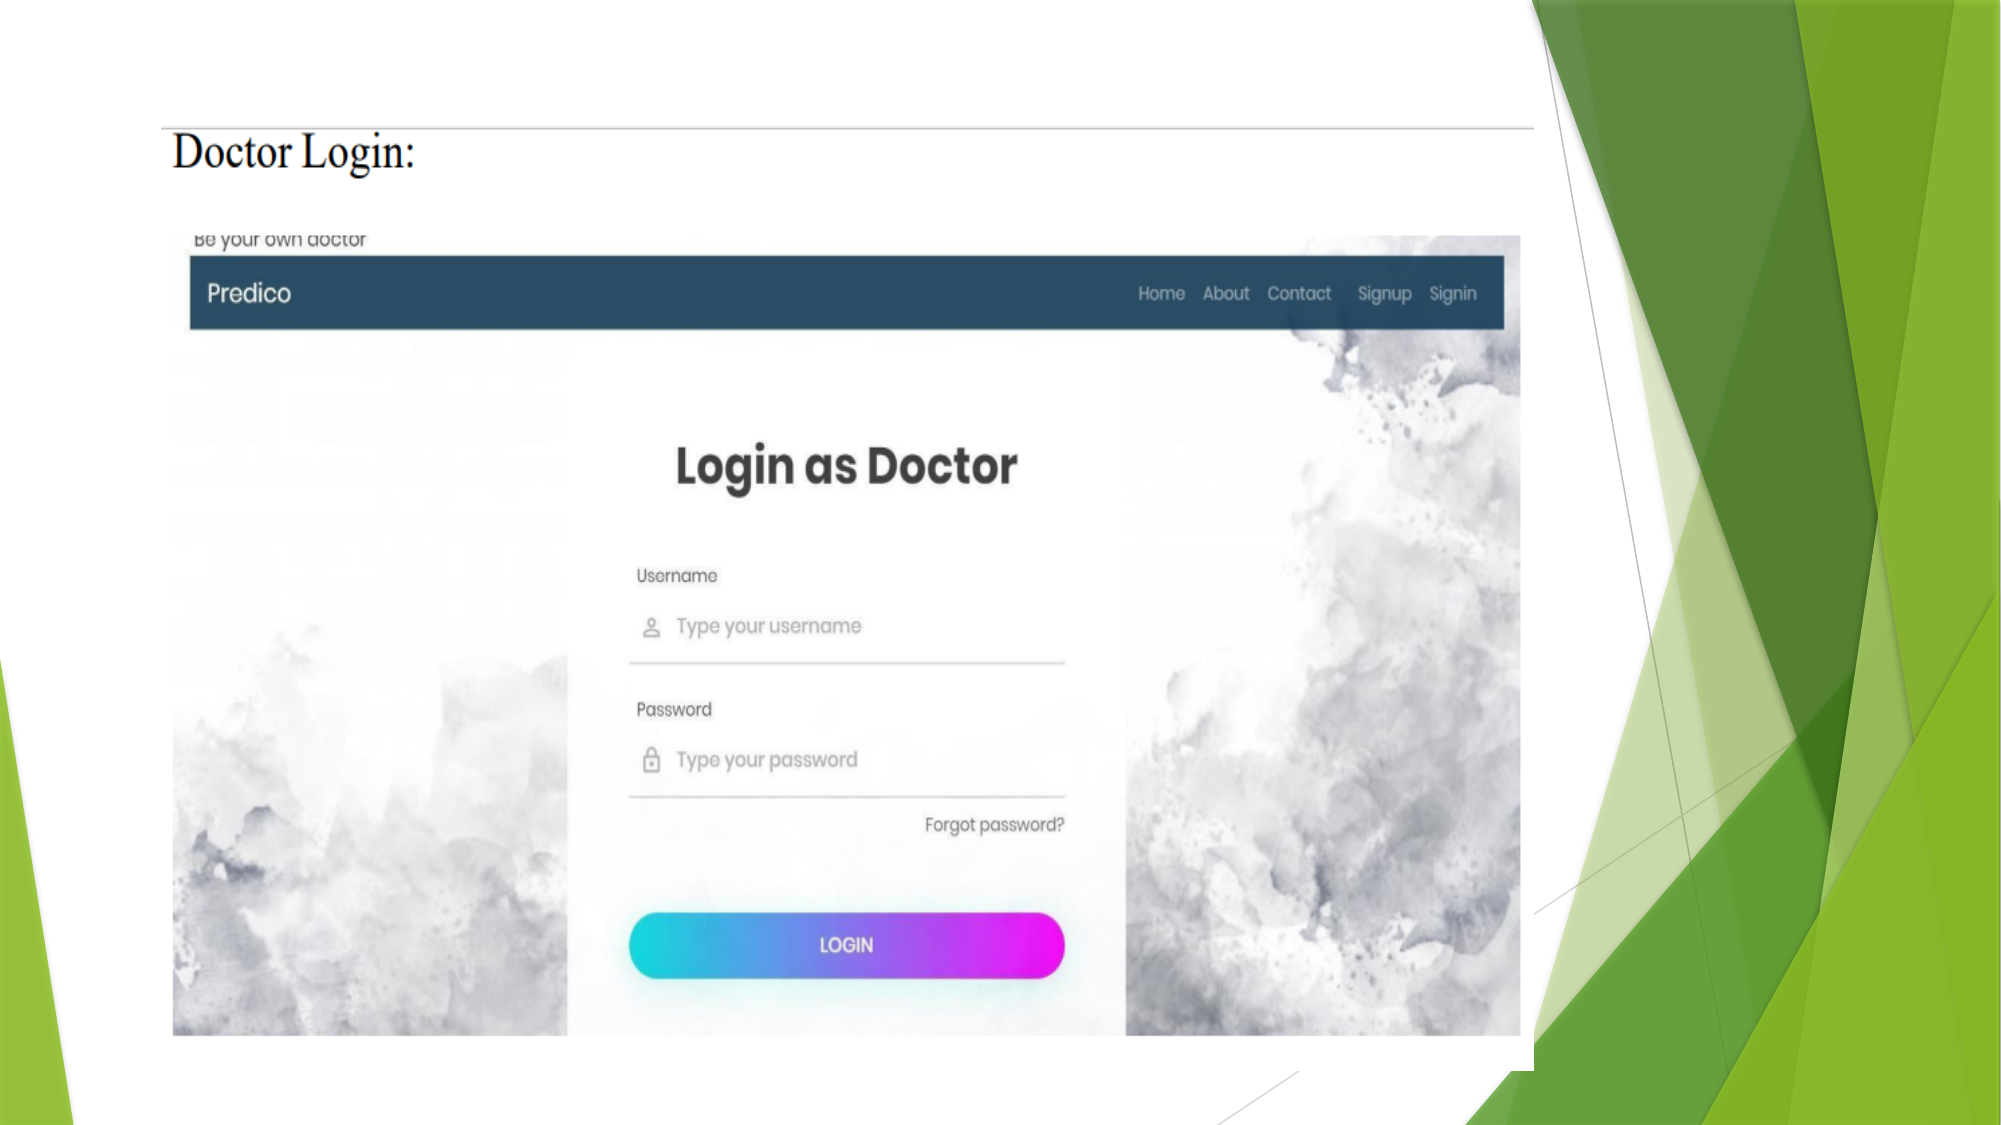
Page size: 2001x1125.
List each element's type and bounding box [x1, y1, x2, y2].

picture [160, 124, 1534, 1071]
